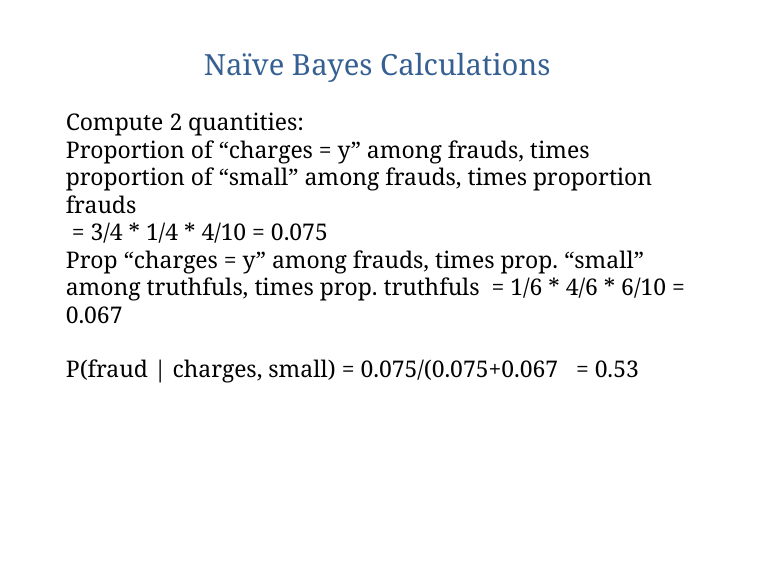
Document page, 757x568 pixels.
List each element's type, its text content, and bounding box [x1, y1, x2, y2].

title Naïve Bayes Calculations [0, 46, 755, 111]
text_box Compute 2 quantities: Proportion of “charges = y” among frauds, times proportion of “small” among frauds, times proportion frauds = 3/4 * 1/4 * 4/10 = 0.075 Prop “charges = y” among frauds, times prop. “small” among truthfuls, times prop. truthfuls = 1/6 * 4/6 * 6/10 = 0.067 P(fraud | charges, small) = 0.075/(0.075+0.067 = 0.53 [50, 92, 713, 480]
